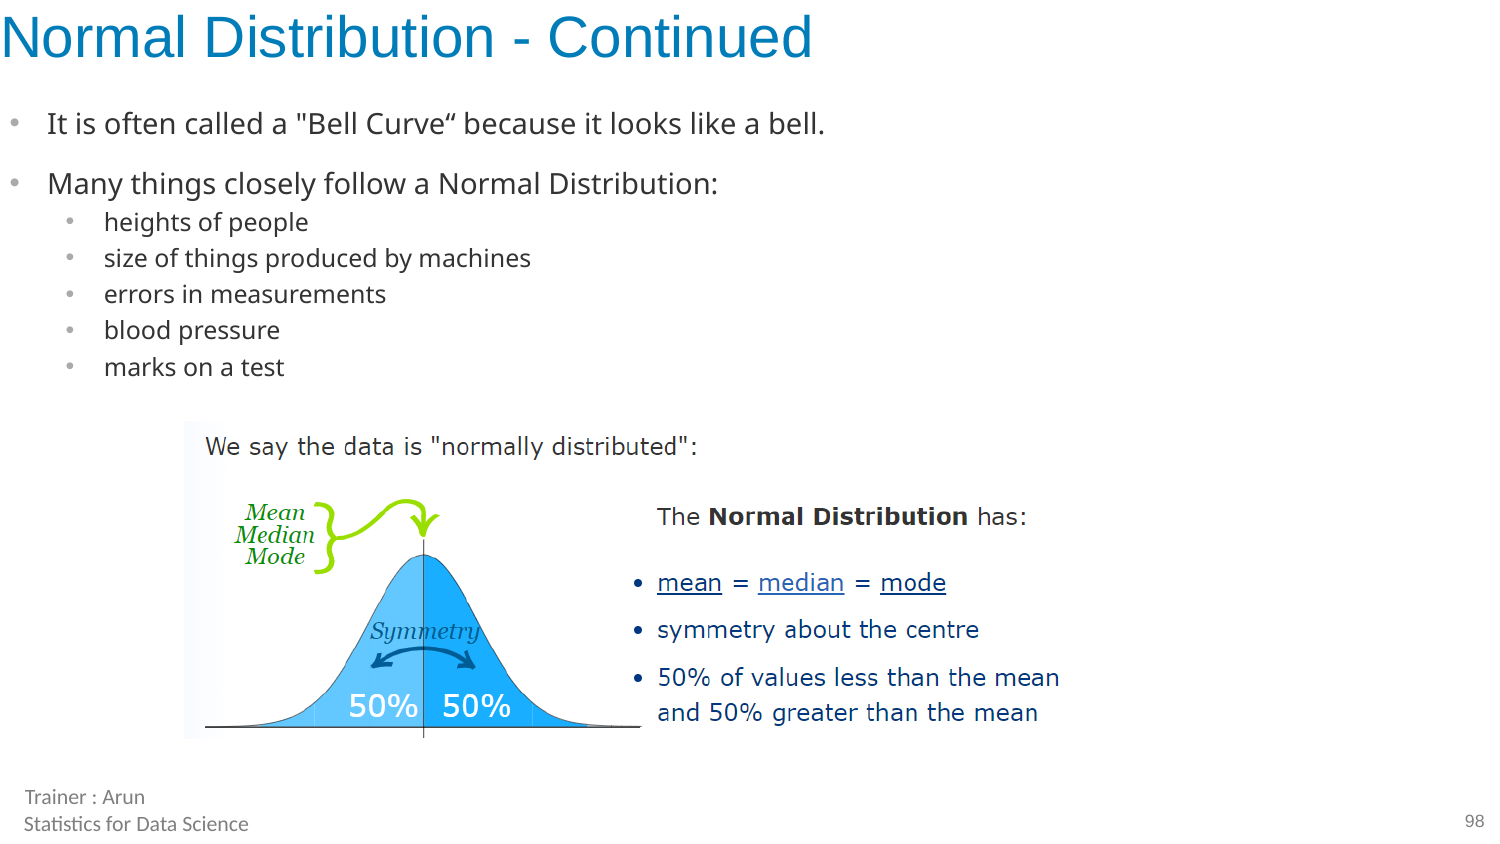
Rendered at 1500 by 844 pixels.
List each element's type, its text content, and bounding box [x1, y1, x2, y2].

title Normal Distribution - Continued [0, 0, 1277, 105]
list It is often called a "Bell Curve“ because it looks like a bell. Many things closely follow a Normal Distribution: heights of people size of things produced by machines errors in measurements blood pressure marks on a test [9, 105, 1316, 630]
picture [184, 421, 1071, 739]
